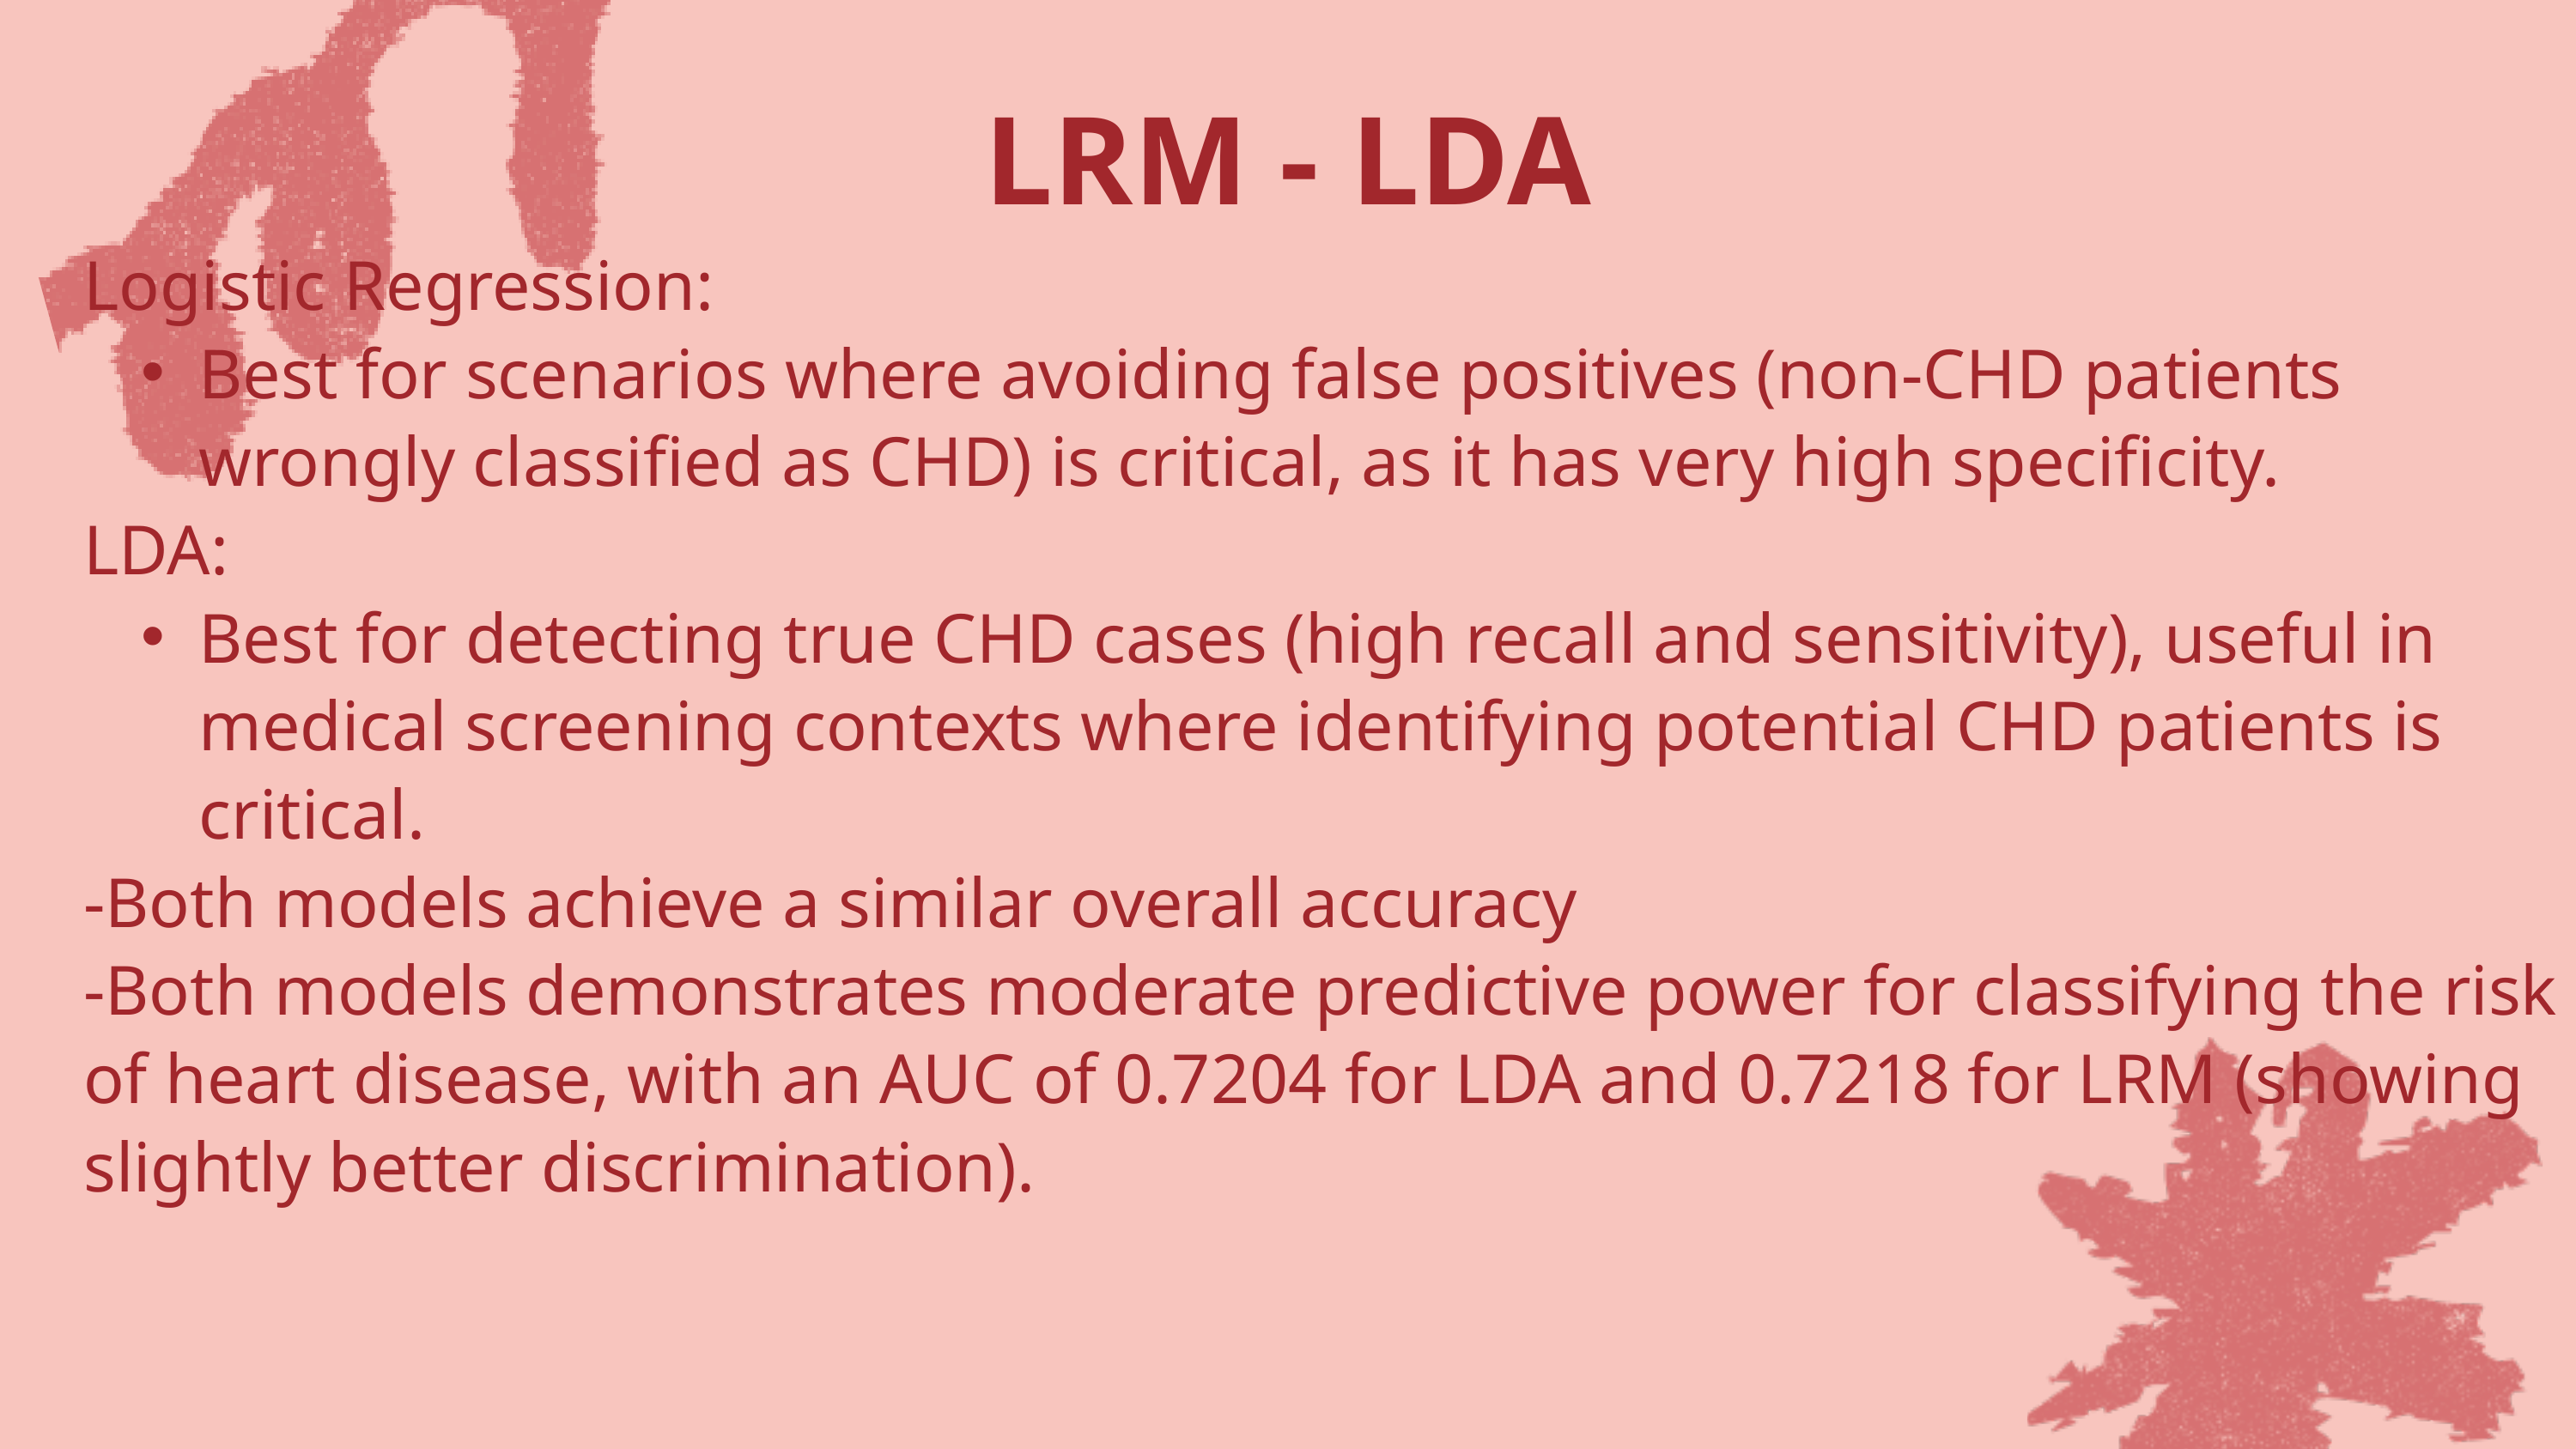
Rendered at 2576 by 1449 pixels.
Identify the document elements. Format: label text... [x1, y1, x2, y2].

text_box [2026, 1294, 2543, 1449]
text_box [0, 0, 821, 441]
text_box LRM - LDA [765, 90, 1811, 229]
text_box Logistic Regression: Best for scenarios where avoiding false positives (non-CHD patients wrongly classified as CHD) is critical, as it has very high specificity. LDA: Best for detecting true CHD cases (high recall and sensitivity), useful in medical screening contexts where identifying potential CHD patients is critical. -Both models achieve a similar overall accuracy -Both models demonstrates moderate predictive power for classifying the risk of heart disease, with an AUC of 0.7204 for LDA and 0.7218 for LRM (showing slightly better discrimination). [83, 235, 2576, 1294]
